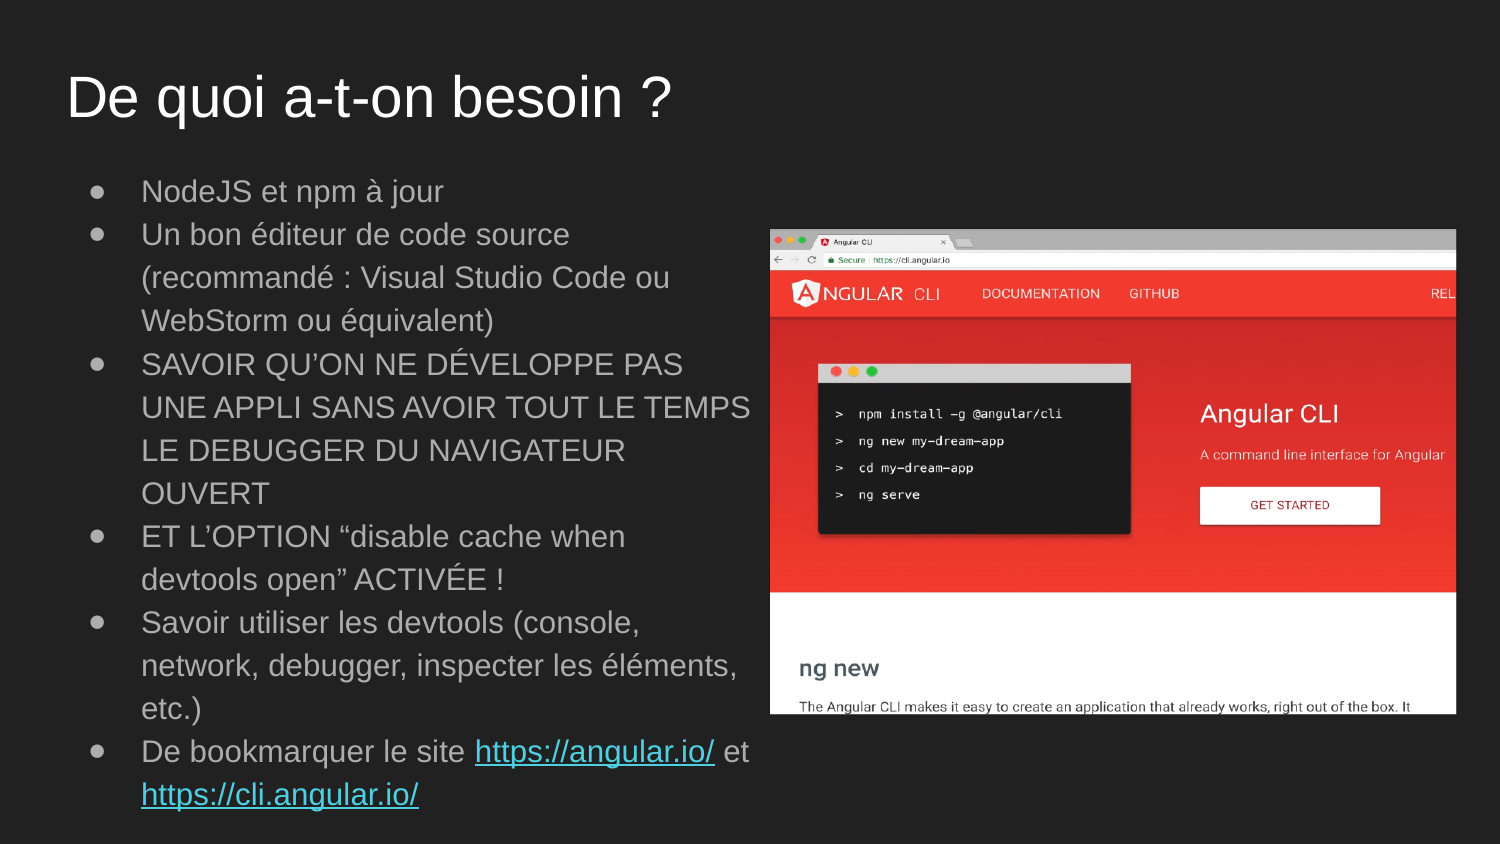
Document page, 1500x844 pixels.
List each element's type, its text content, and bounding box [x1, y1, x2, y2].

picture [766, 224, 1460, 718]
list NodeJS et npm à jour Un bon éditeur de code source (recommandé : Visual Studio Code ou WebStorm ou équivalent) SAVOIR QU’ON NE DÉVELOPPE PAS UNE APPLI SANS AVOIR TOUT LE TEMPS LE DEBUGGER DU NAVIGATEUR OUVERT ET L’OPTION “disable cache when devtools open” ACTIVÉE ! Savoir utiliser les devtools (console, network, debugger, inspecter les éléments, etc.) De bookmarquer le site https://angular.io/ et https://cli.angular.io/ [51, 150, 767, 792]
title De quoi a-t-on besoin ? [51, 43, 1449, 138]
